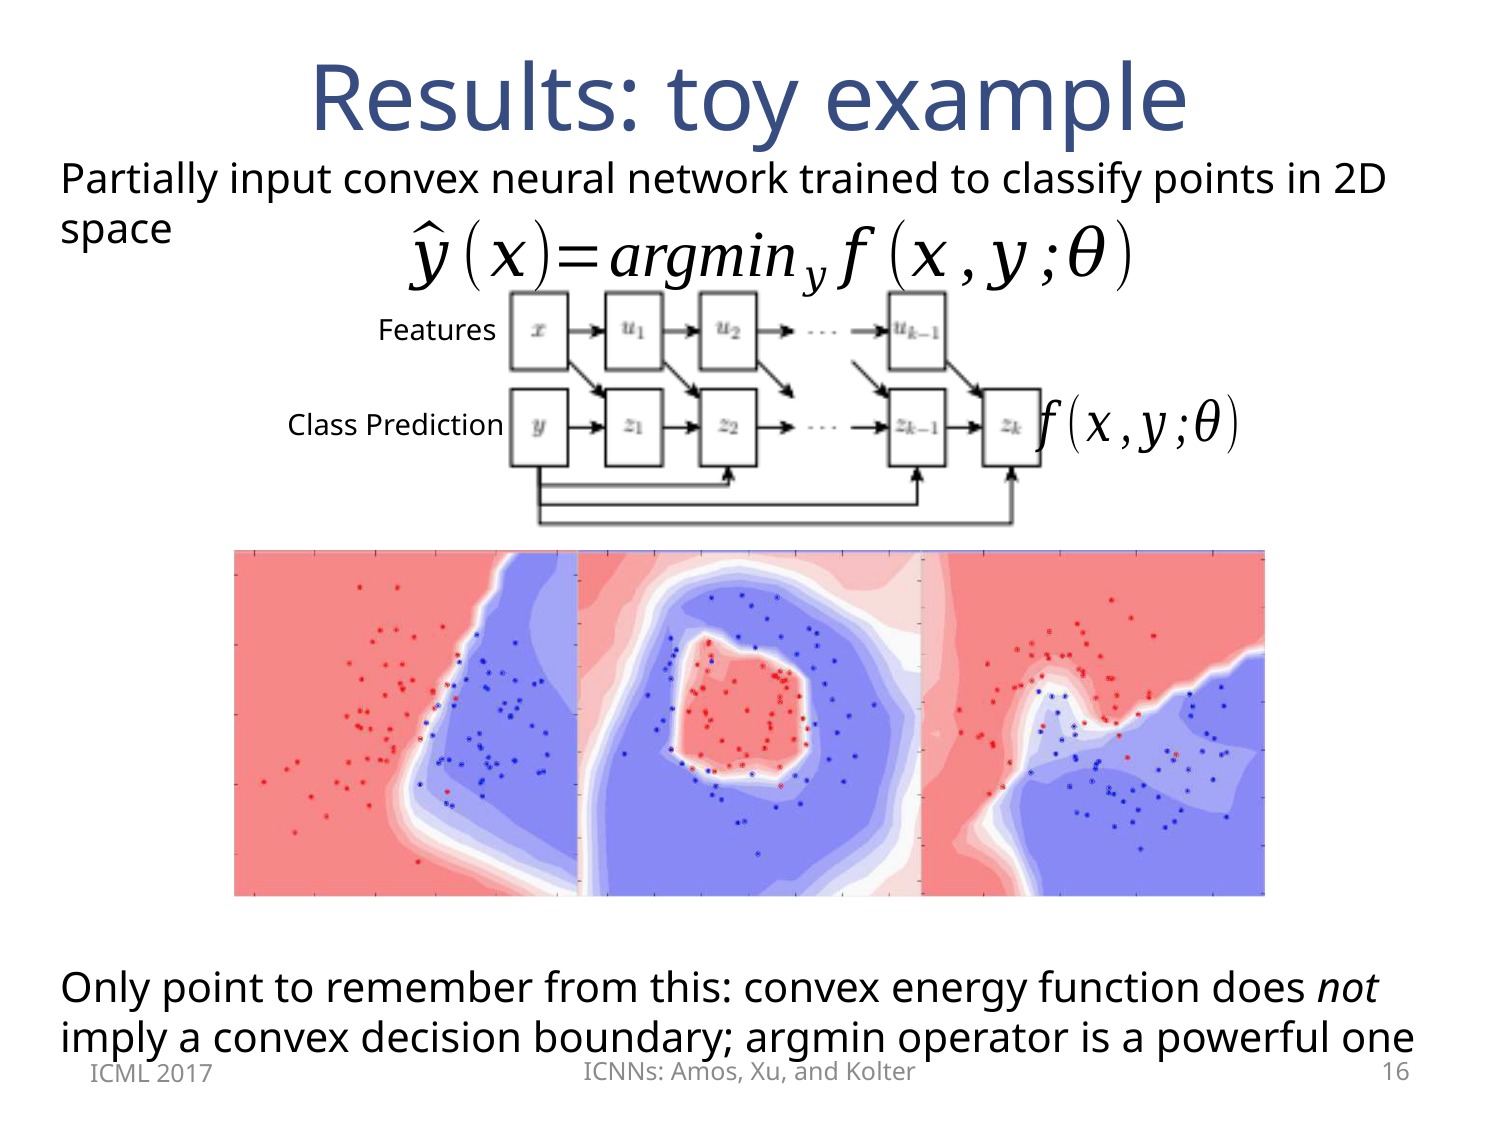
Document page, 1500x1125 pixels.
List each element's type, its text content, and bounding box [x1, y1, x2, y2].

text_box Class Prediction [272, 398, 486, 449]
picture [492, 273, 1053, 538]
text_box Features [363, 304, 486, 354]
picture [232, 550, 1269, 897]
list Partially input convex neural network trained to classify points in 2D space Only point to remember from this: convex energy function does not imply a convex decision boundary; argmin operator is a powerful one [45, 144, 1455, 1024]
slide_number 16 [1074, 1042, 1425, 1103]
title Results: toy example [75, 0, 1425, 144]
footer ICNNs: Amos, Xu, and Kolter [512, 1042, 988, 1103]
slide_number ICML 2017 [75, 1042, 425, 1103]
